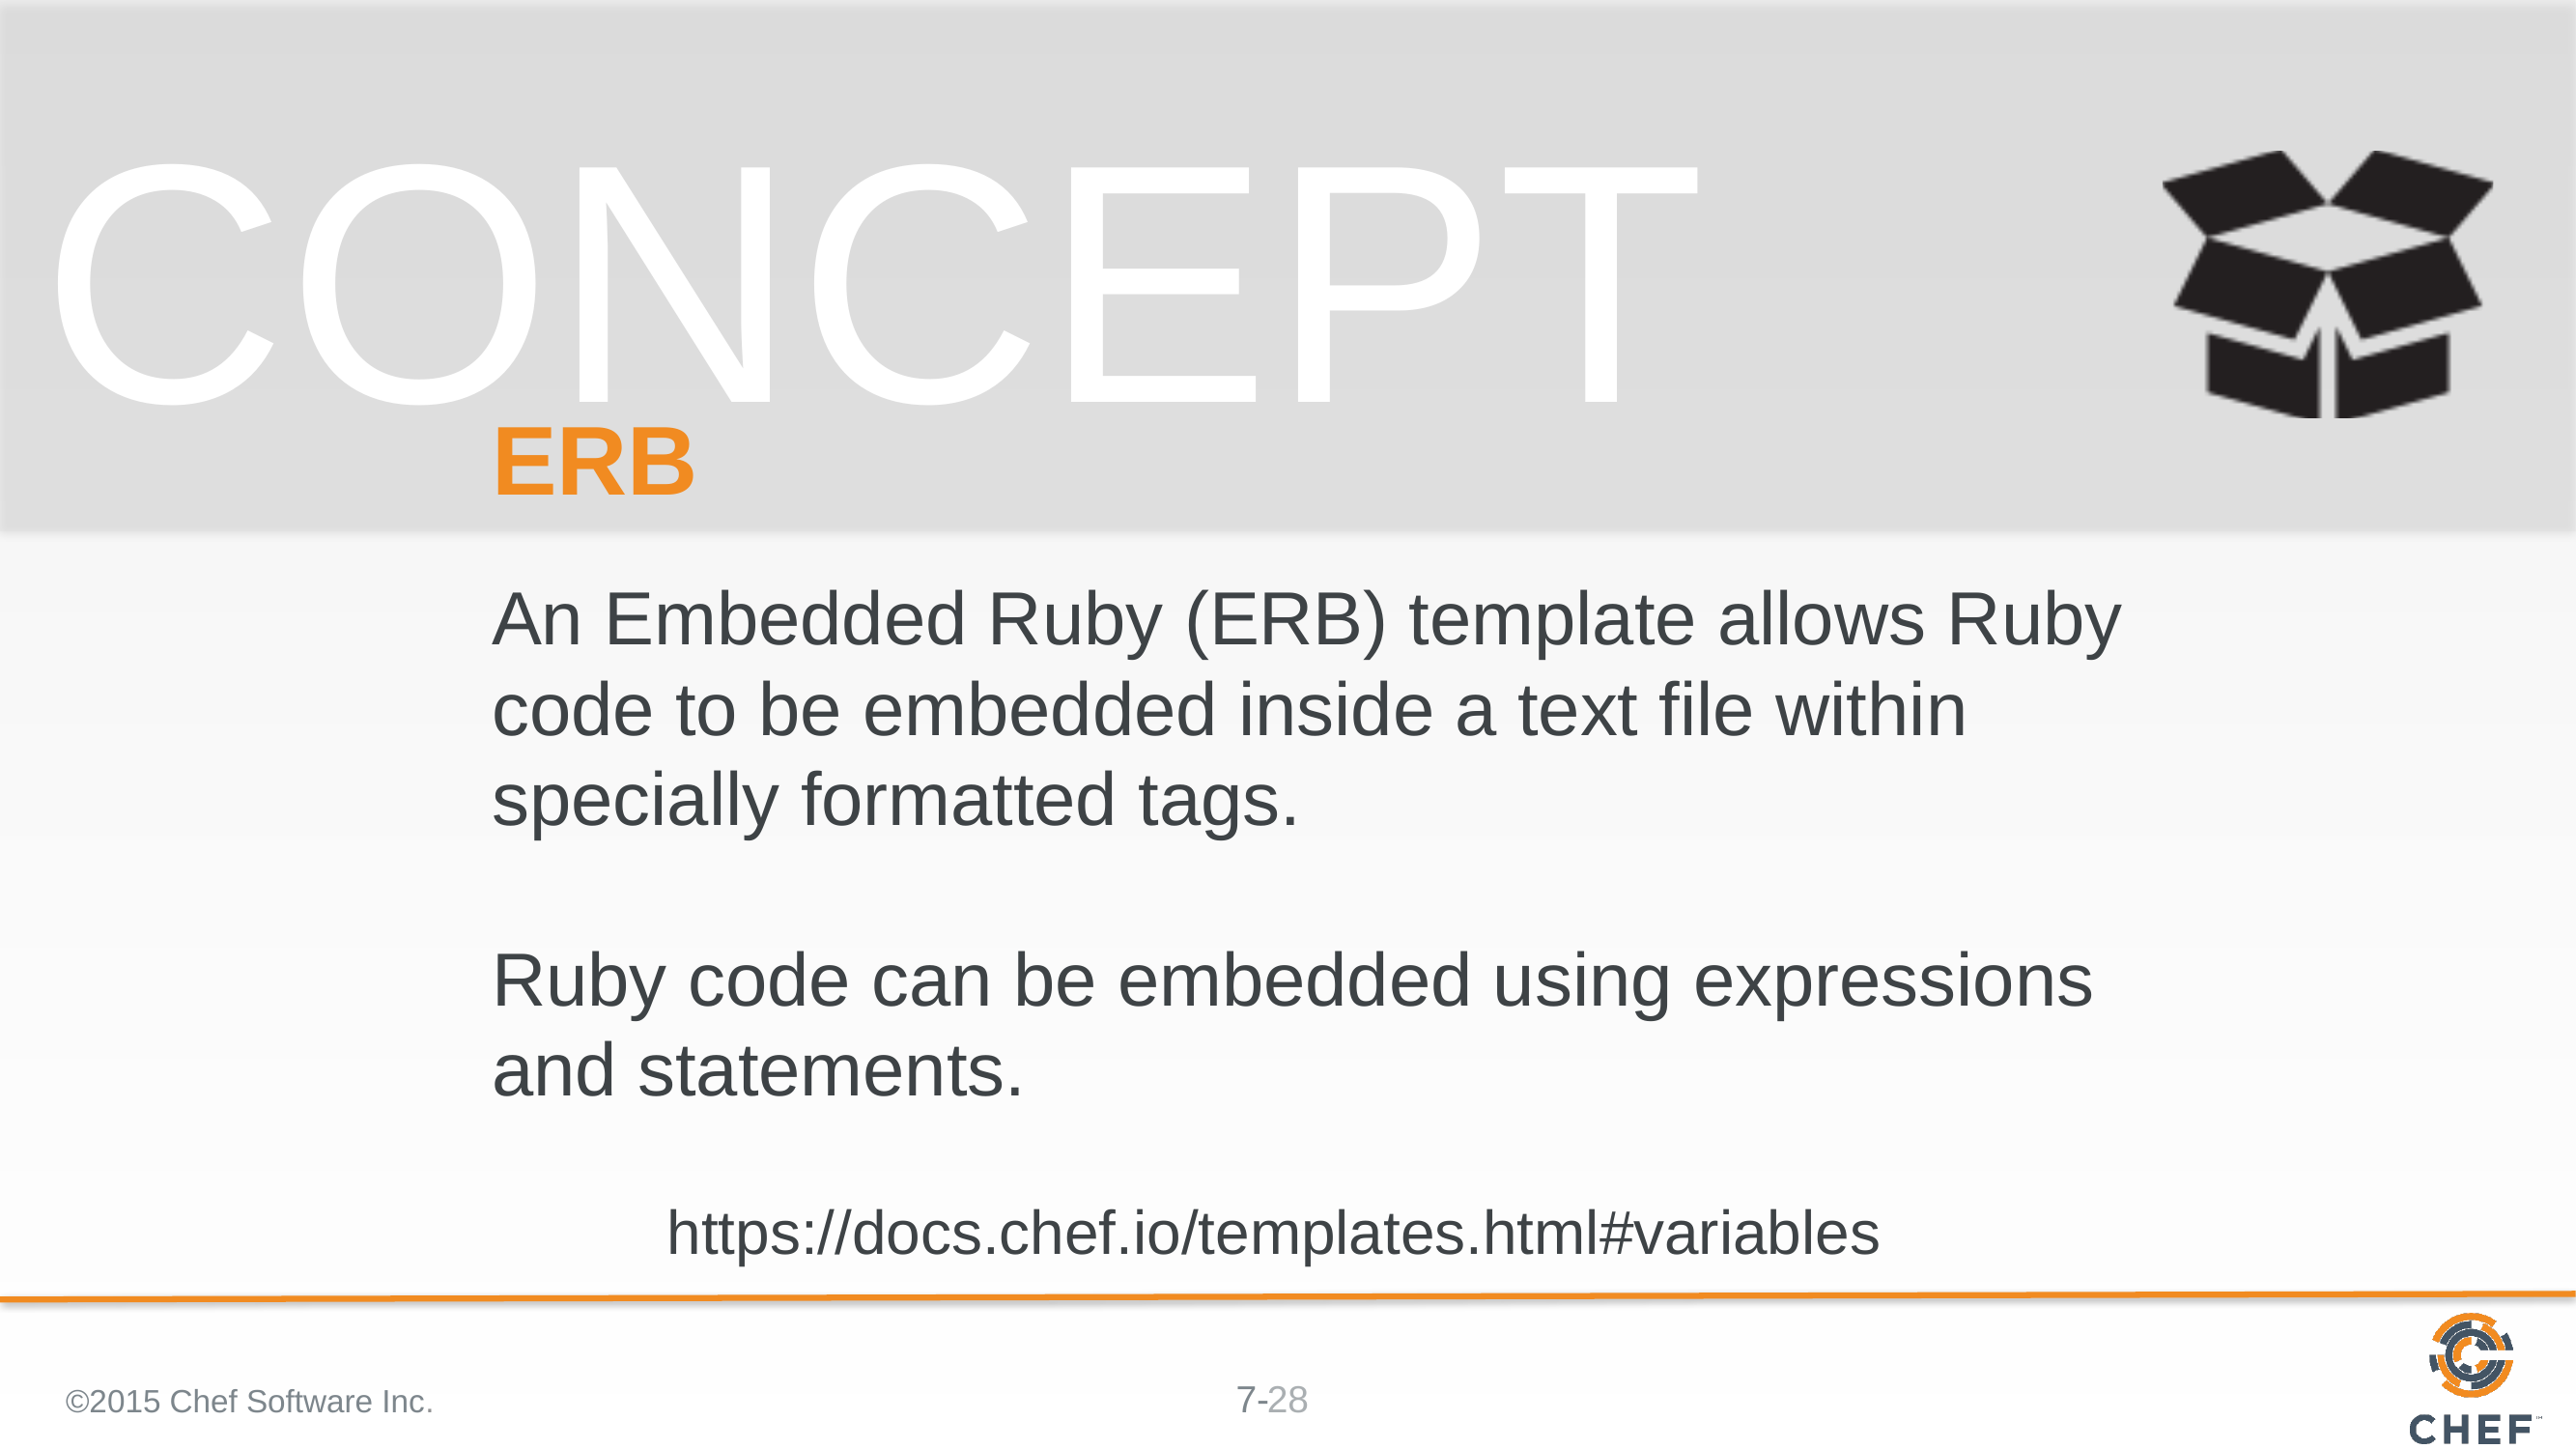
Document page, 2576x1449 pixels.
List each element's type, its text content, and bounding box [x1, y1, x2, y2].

list https://docs.chef.io/templates.html#variables [666, 1192, 1909, 1276]
picture [2399, 1297, 2550, 1449]
footer ©2015 Chef Software Inc. [51, 1359, 952, 1440]
slide_number 28 [998, 1359, 1578, 1437]
subtitle An Embedded Ruby (ERB) template allows Ruby code to be embedded inside a text file within specially formatted tags. Ruby code can be embedded using expressions and statements. [477, 555, 2217, 1087]
title ERB [477, 395, 2217, 531]
